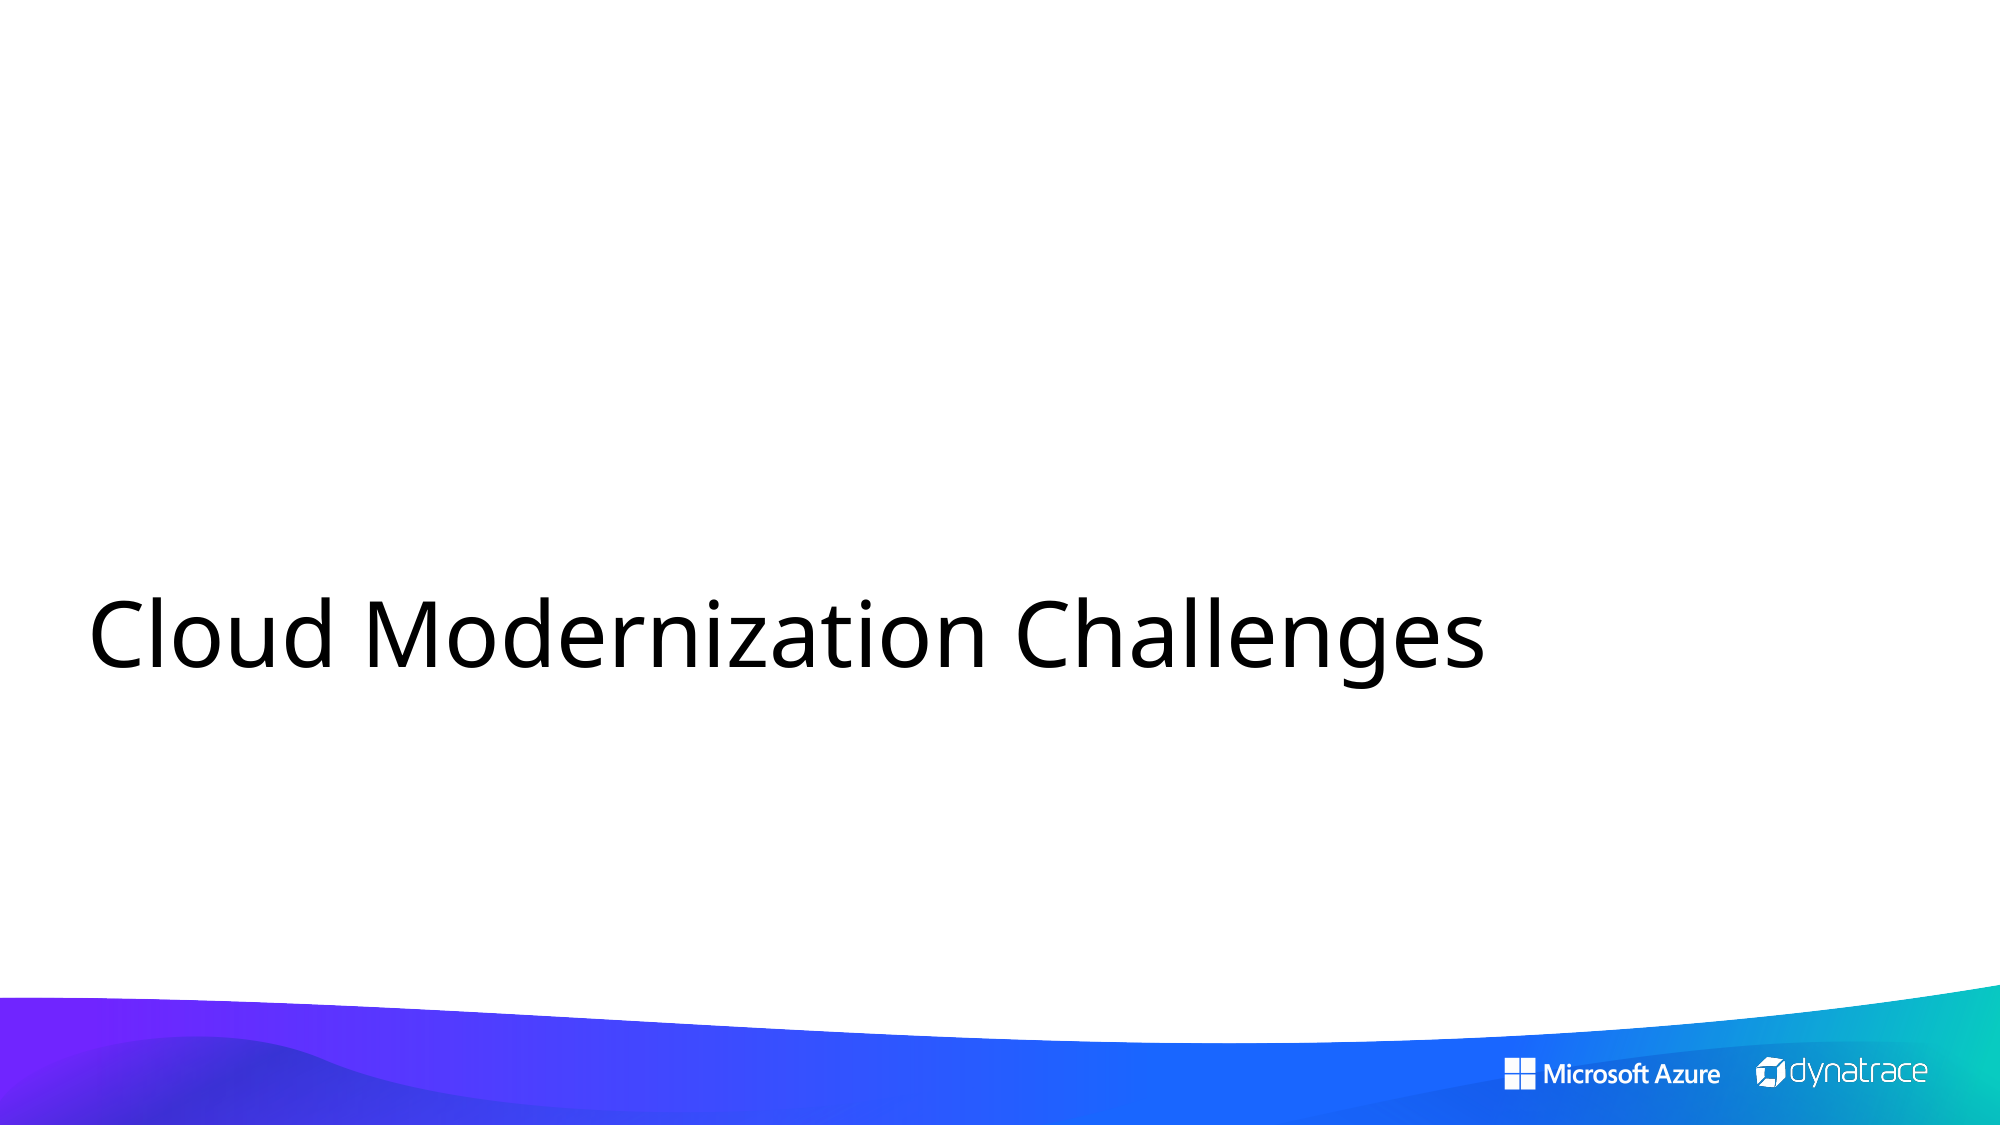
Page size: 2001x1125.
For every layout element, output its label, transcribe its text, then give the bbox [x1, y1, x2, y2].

title Cloud Modernization Challenges [72, 346, 1673, 718]
picture [0, 984, 2000, 1125]
picture [1860, 1058, 1866, 1078]
picture [1845, 1067, 1857, 1079]
picture [1795, 1058, 1805, 1078]
